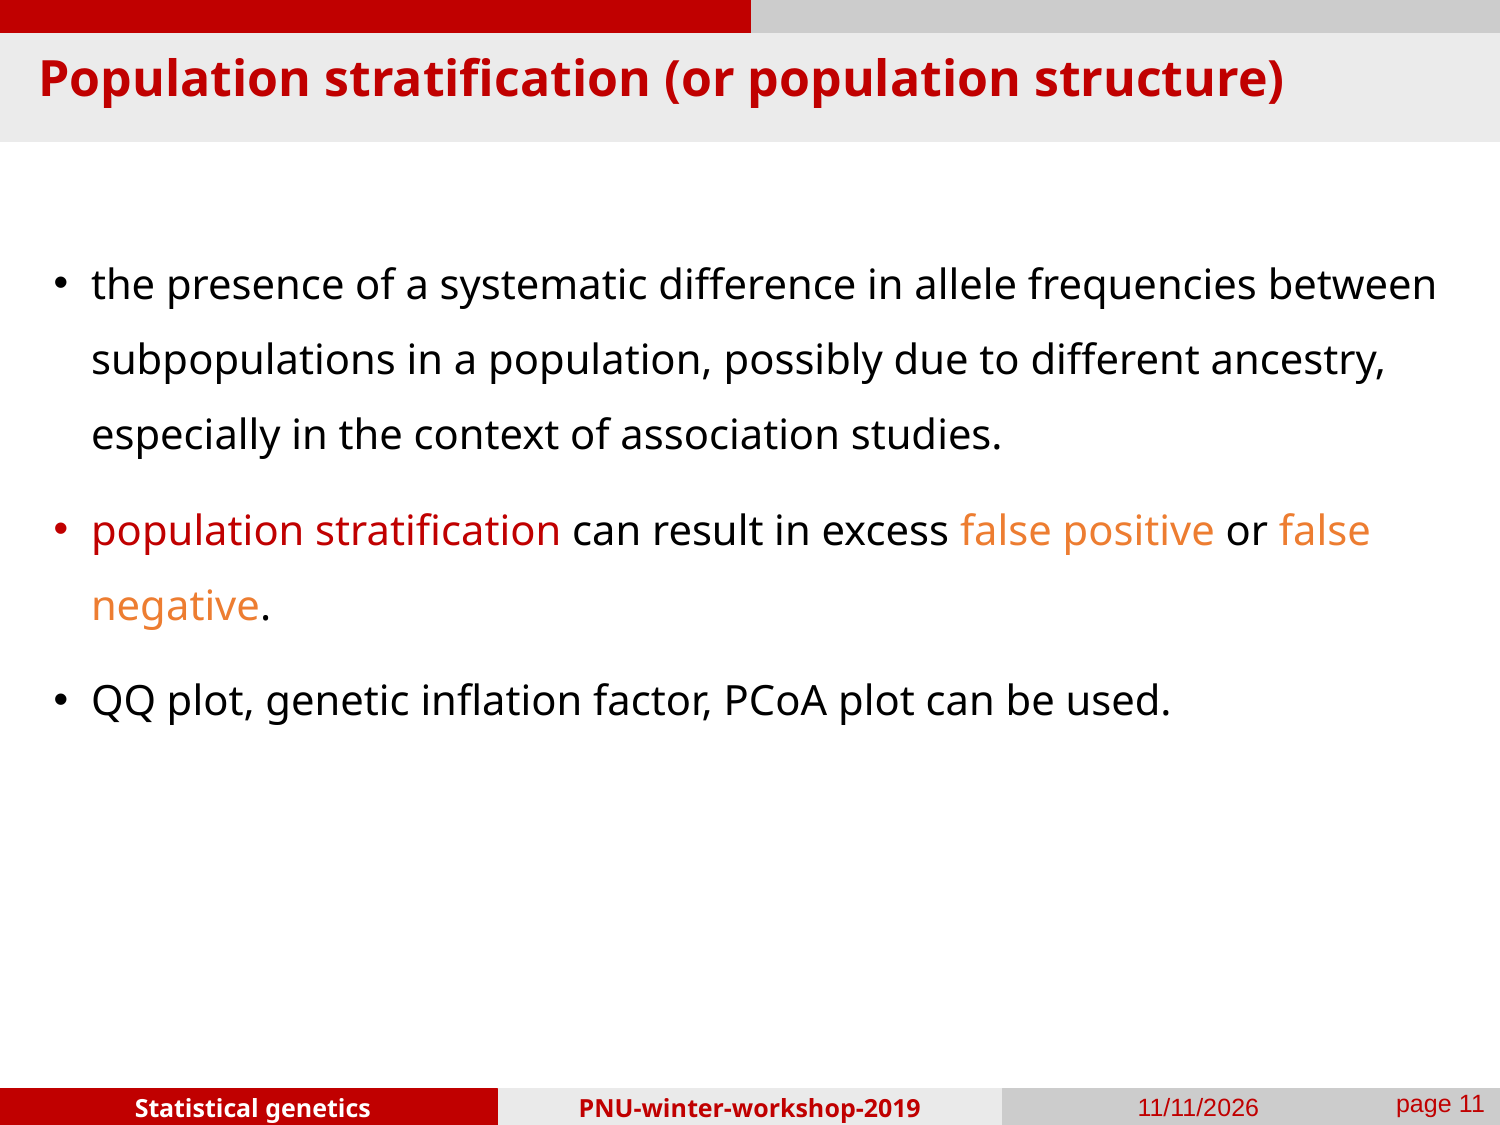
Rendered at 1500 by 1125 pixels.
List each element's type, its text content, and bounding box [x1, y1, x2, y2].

list the presence of a systematic difference in allele frequencies between subpopulations in a population, possibly due to different ancestry, especially in the context of association studies. population stratification can result in excess false positive or false negative. QQ plot, genetic inflation factor, PCoA plot can be used. [38, 224, 1462, 976]
slide_number page 10 [1162, 1088, 1500, 1125]
title Population stratification (or population structure) [0, 33, 1500, 138]
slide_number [1004, 1088, 1162, 1125]
footer PNU-winter-workshop-2019 [496, 1088, 1004, 1125]
